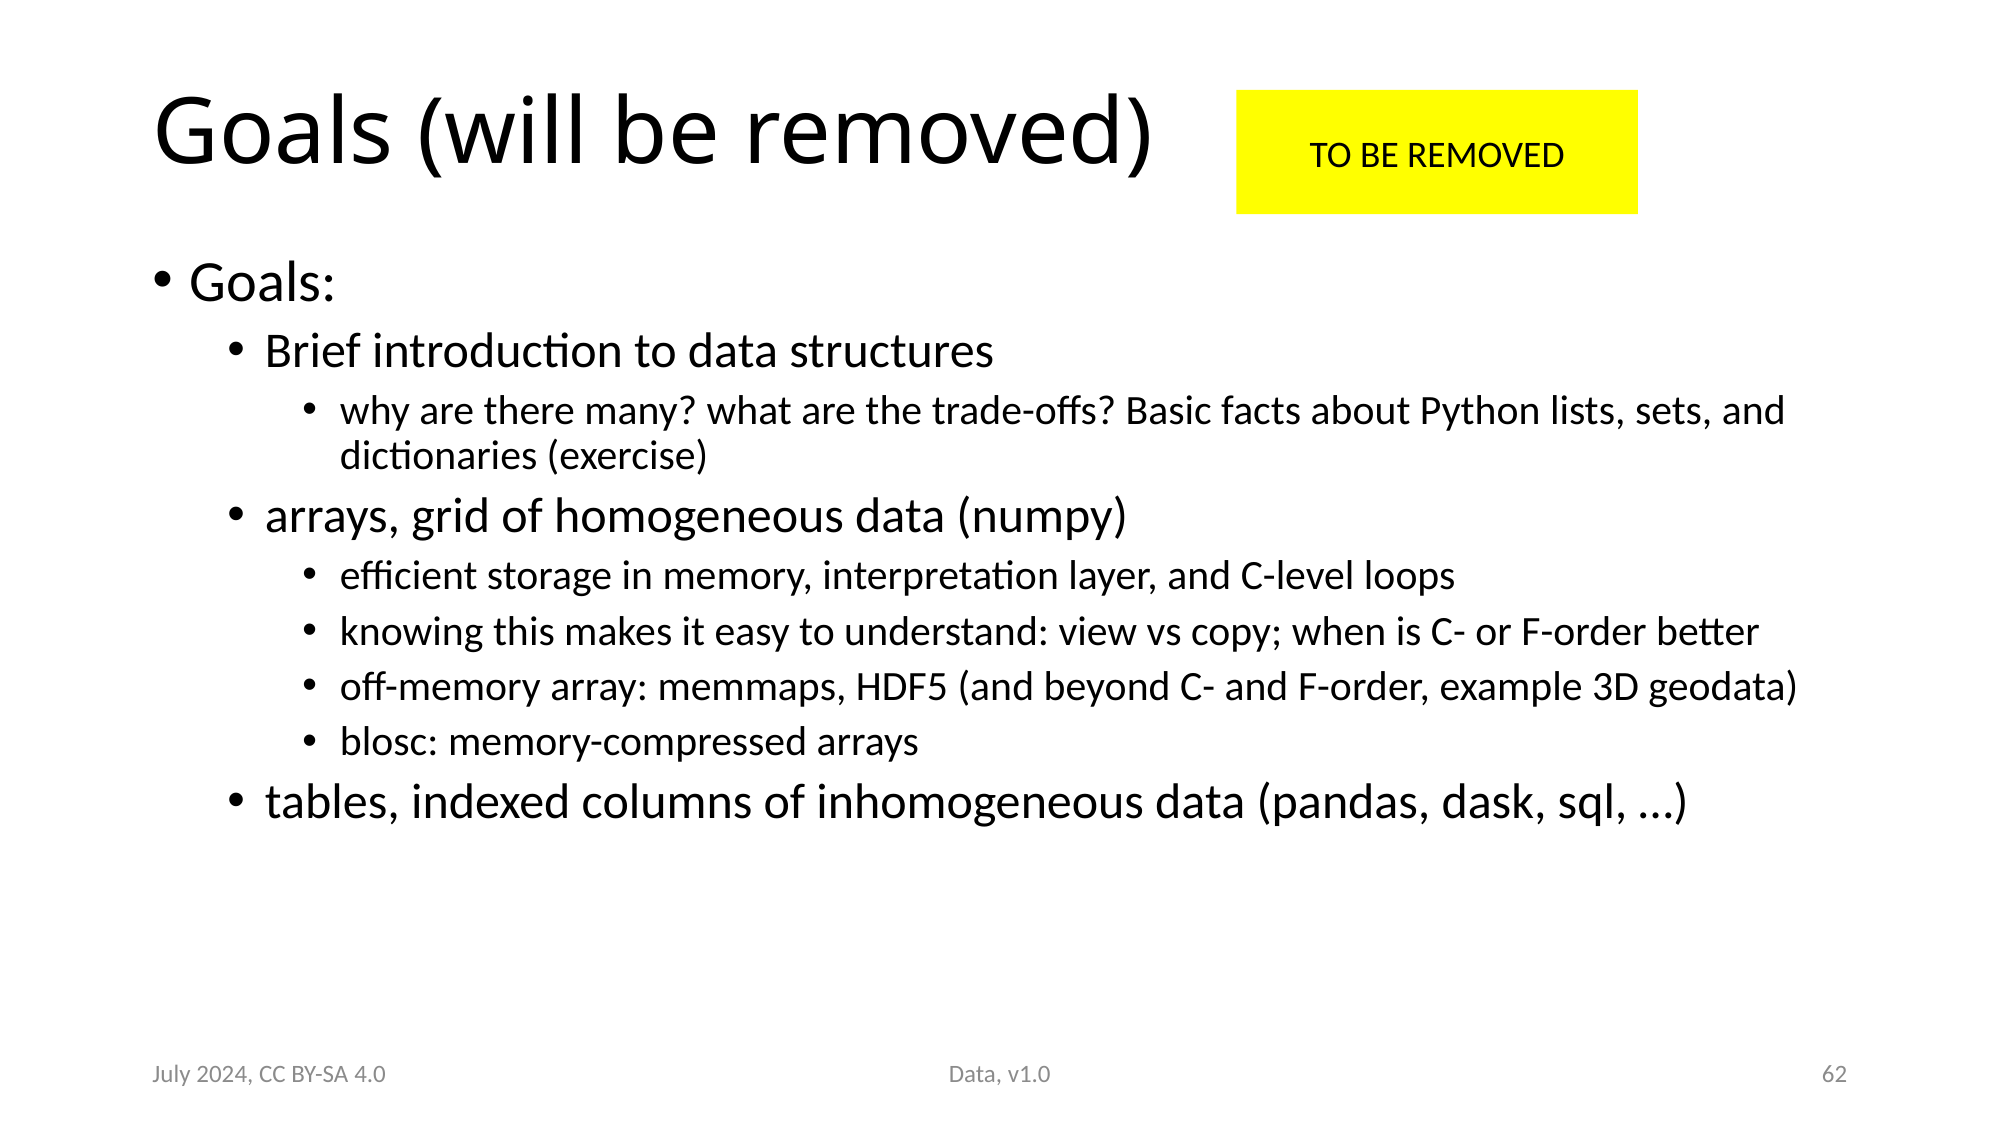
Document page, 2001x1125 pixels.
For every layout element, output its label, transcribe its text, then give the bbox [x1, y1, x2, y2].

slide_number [137, 1042, 588, 1103]
footer Data, v1.0 [662, 1042, 1338, 1103]
text_box TO BE REMOVED [1235, 89, 1639, 215]
slide_number 62 [1412, 1042, 1863, 1103]
title Goals (will be removed) [137, 59, 1863, 209]
list Goals: Brief introduction to data structures why are there many? what are the trade-offs? Basic facts about Python lists, sets, and dictionaries (exercise) arrays, grid of homogeneous data (numpy) efficient storage in memory, interpretation layer, and C-level loops knowing this makes it easy to understand: view vs copy; when is C- or F-order better off-memory array: memmaps, HDF5 (and beyond C- and F-order, example 3D geodata) blosc: memory-compressed arrays tables, indexed columns of inhomogeneous data (pandas, dask, sql, …) [137, 243, 1863, 1014]
